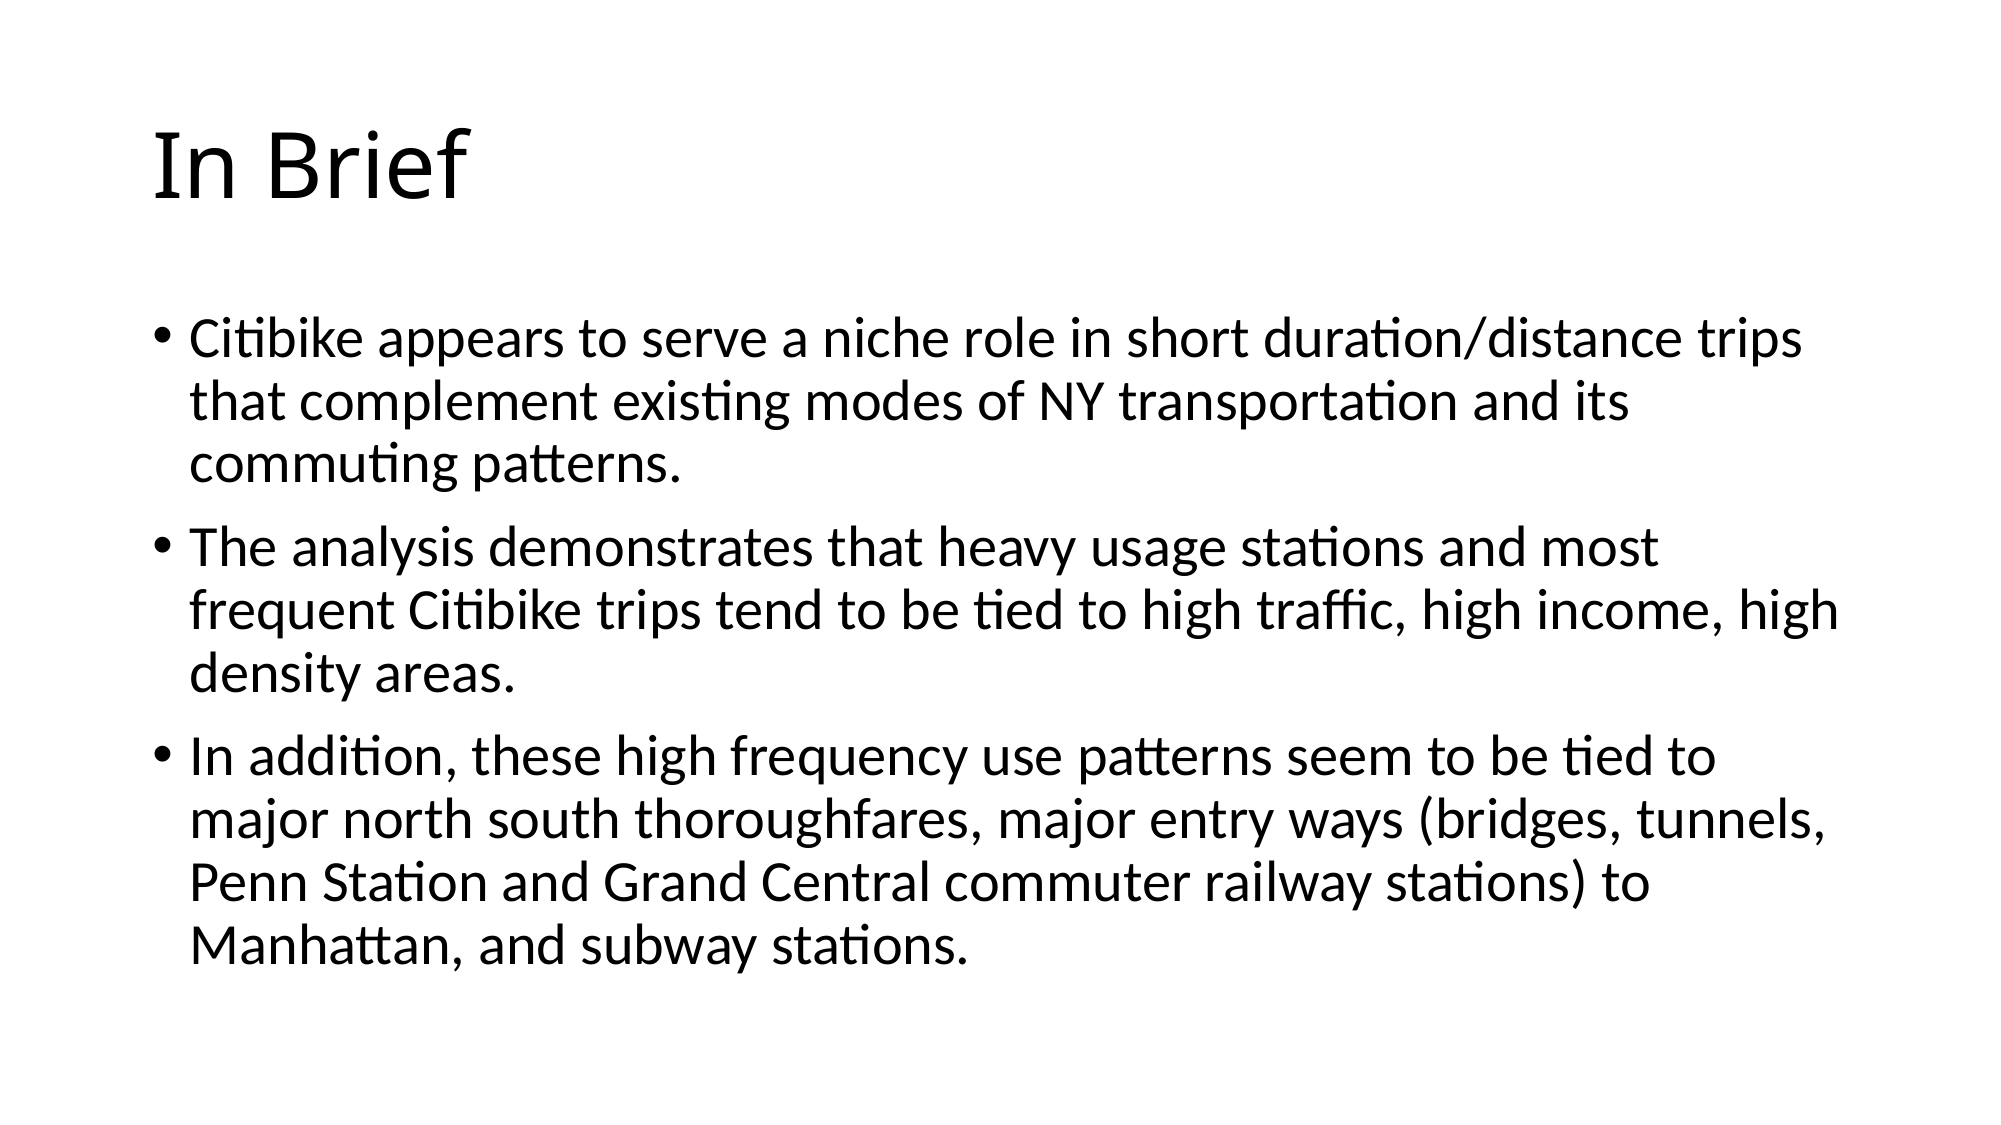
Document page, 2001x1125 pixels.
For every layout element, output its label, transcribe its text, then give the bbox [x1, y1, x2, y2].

list Citibike appears to serve a niche role in short duration/distance trips that complement existing modes of NY transportation and its commuting patterns. The analysis demonstrates that heavy usage stations and most frequent Citibike trips tend to be tied to high traffic, high income, high density areas. In addition, these high frequency use patterns seem to be tied to major north south thoroughfares, major entry ways (bridges, tunnels, Penn Station and Grand Central commuter railway stations) to Manhattan, and subway stations. [137, 299, 1863, 1014]
title In Brief [137, 59, 1863, 278]
